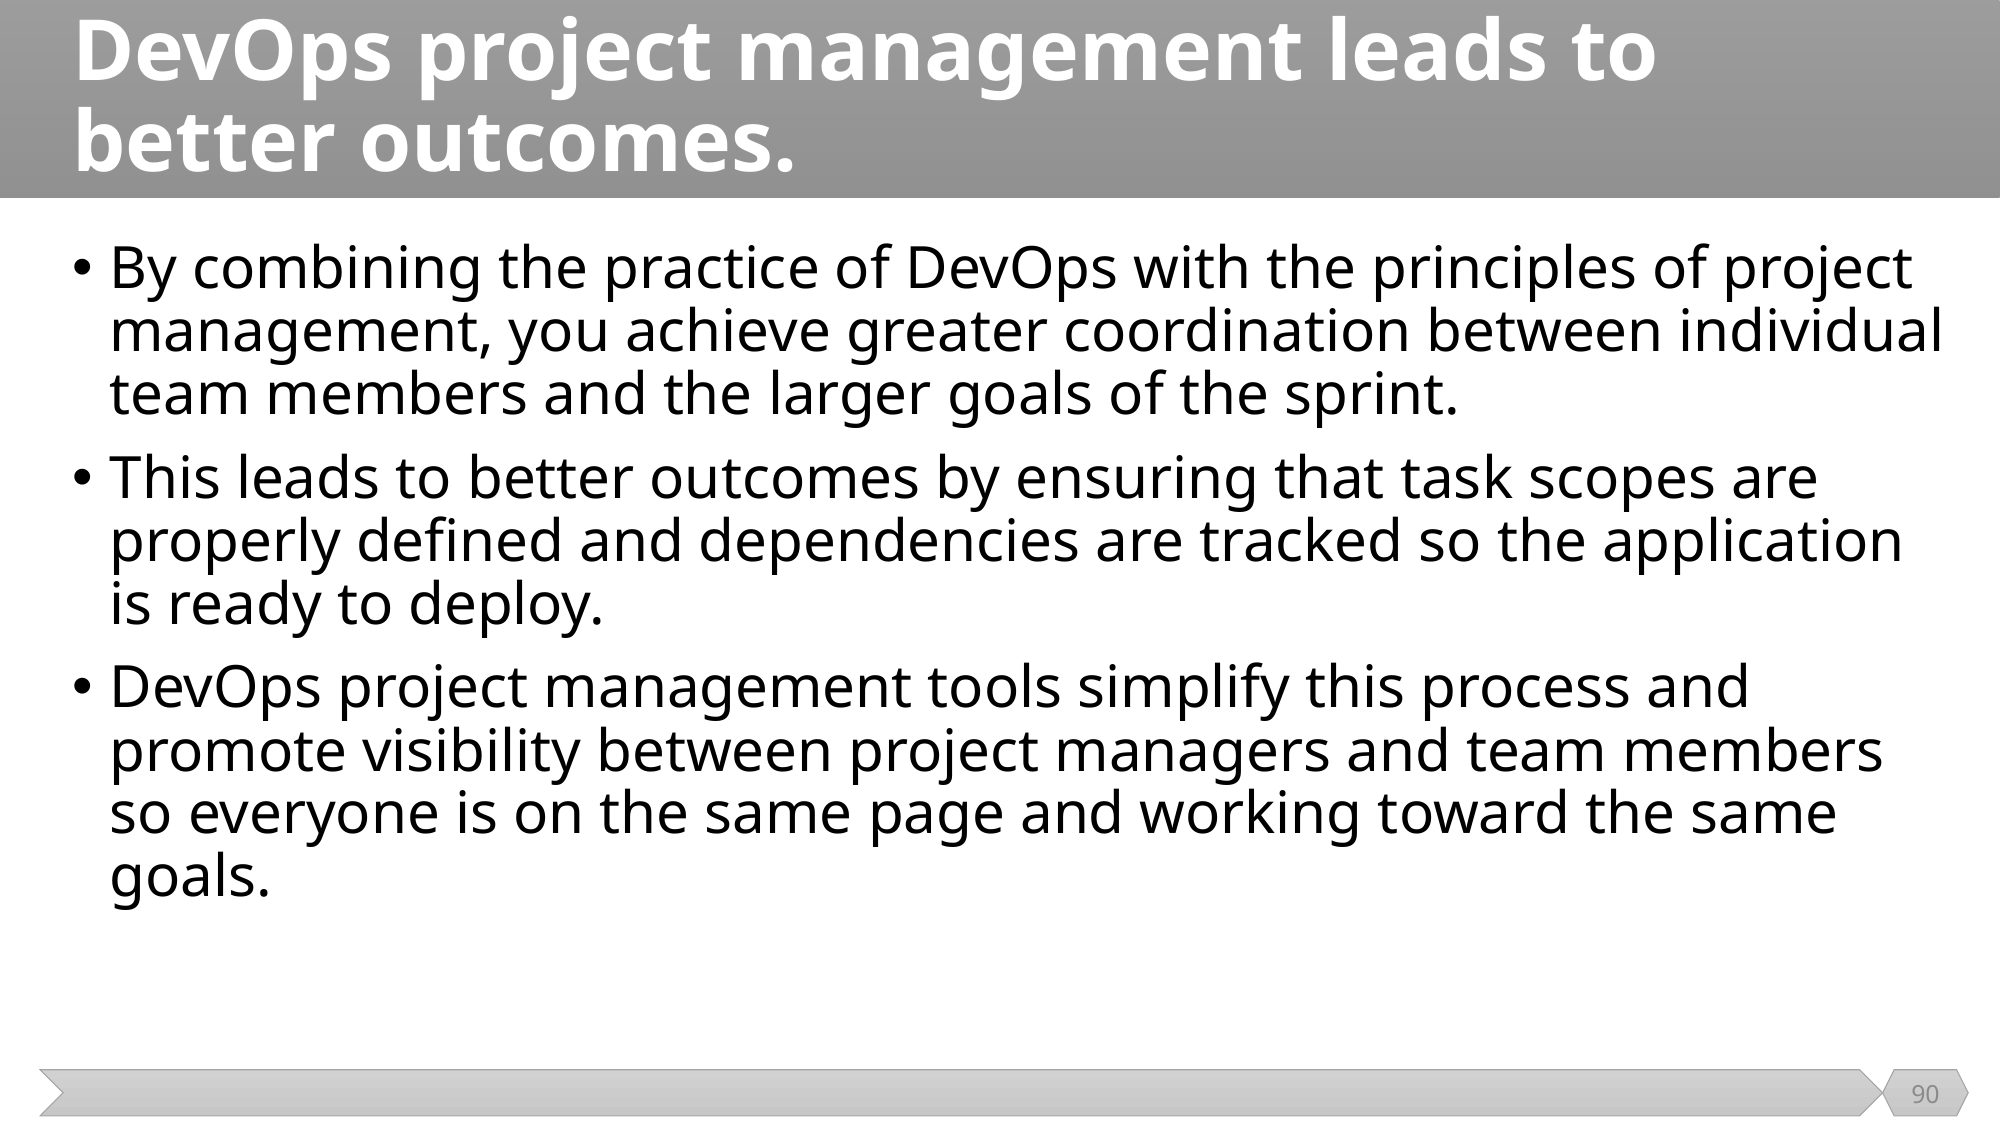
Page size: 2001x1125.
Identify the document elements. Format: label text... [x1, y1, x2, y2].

slide_number 90 [1882, 1065, 1969, 1125]
title DevOps project management leads to better outcomes. [56, 0, 1969, 199]
list By combining the practice of DevOps with the principles of project management, you achieve greater coordination between individual team members and the larger goals of the sprint. This leads to better outcomes by ensuring that task scopes are properly defined and dependencies are tracked so the application is ready to deploy. DevOps project management tools simplify this process and promote visibility between project managers and team members so everyone is on the same page and working toward the same goals. [56, 230, 1969, 1010]
